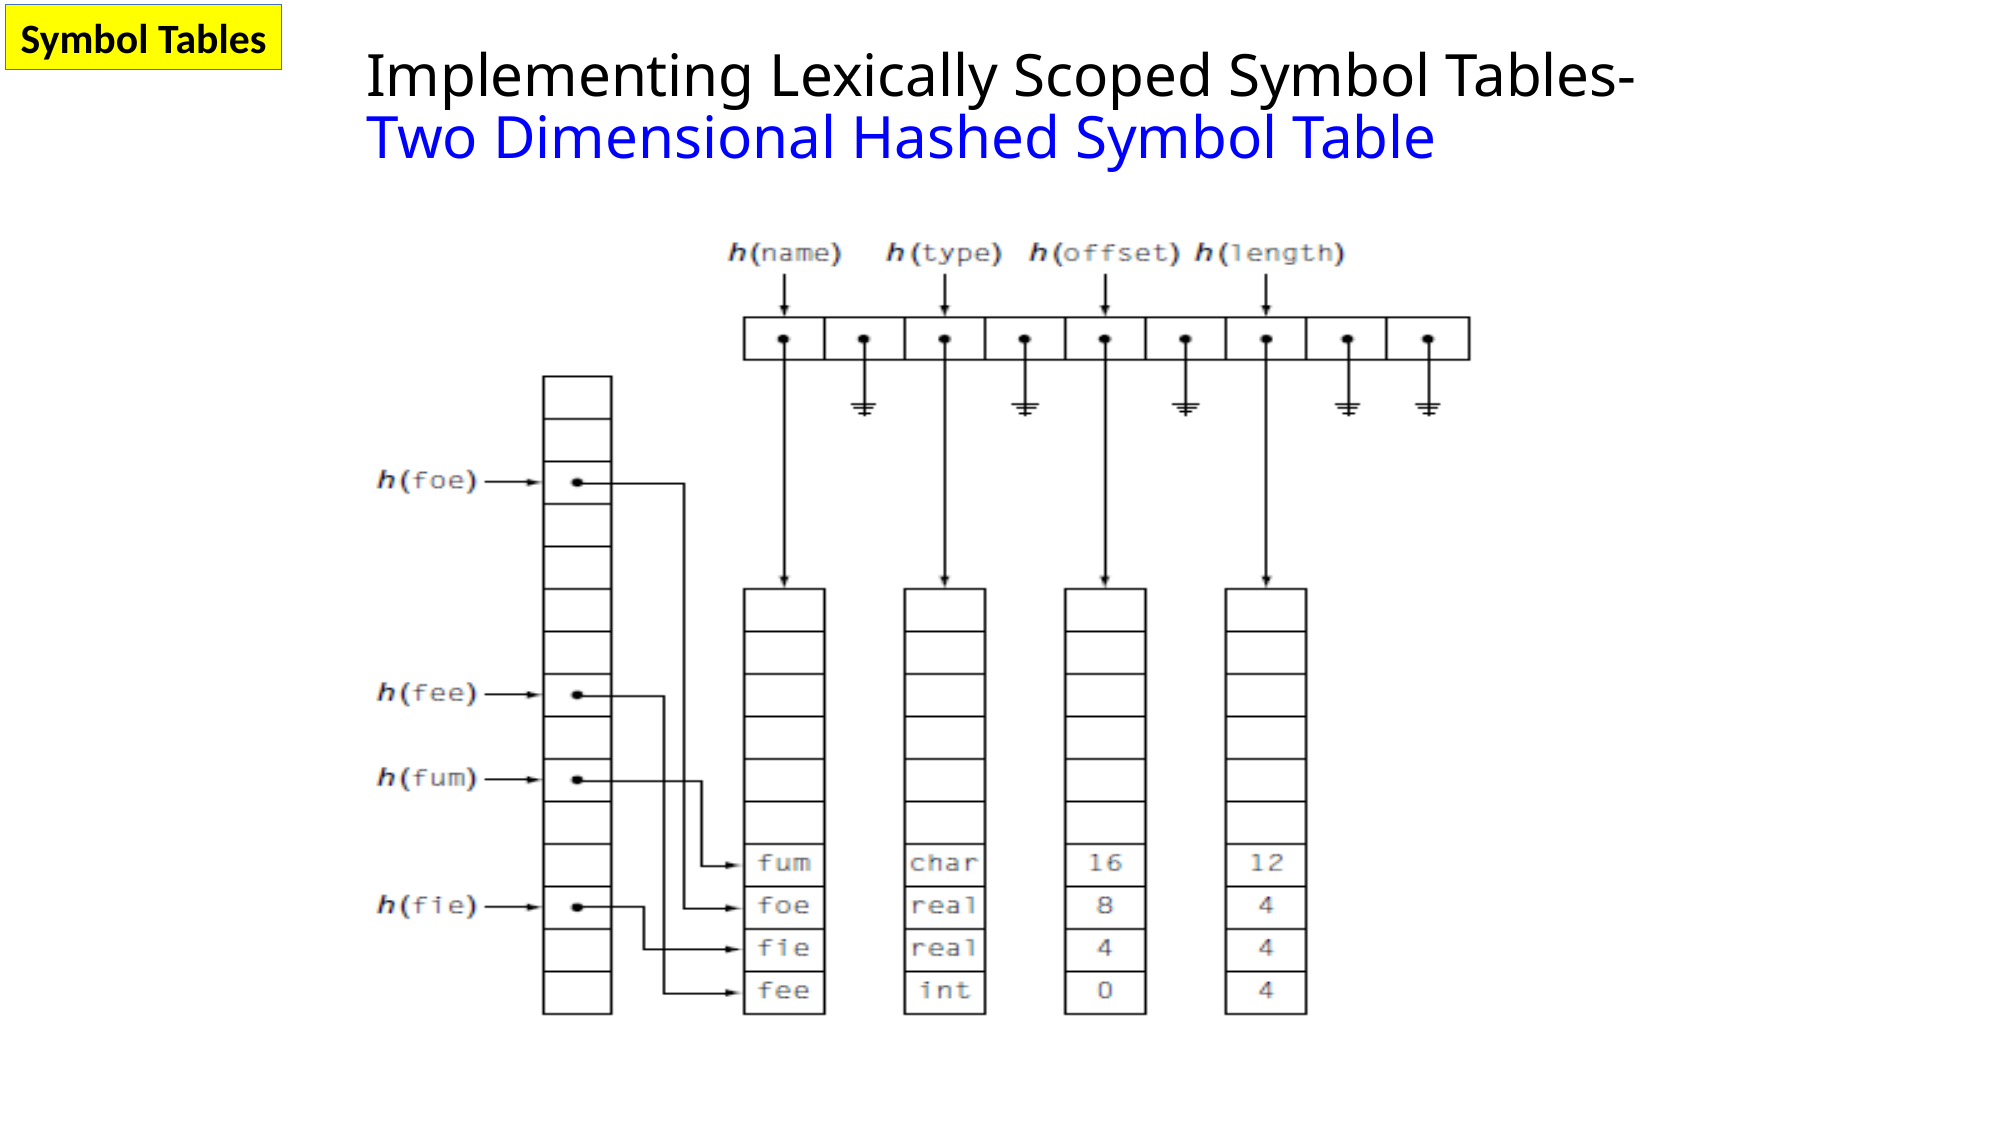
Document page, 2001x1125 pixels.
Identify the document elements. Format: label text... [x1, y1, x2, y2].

text_box Symbol Tables [5, 4, 282, 70]
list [217, 217, 1870, 1033]
title Implementing Lexically Scoped Symbol Tables- Two Dimensional Hashed Symbol Table [351, 0, 2000, 218]
